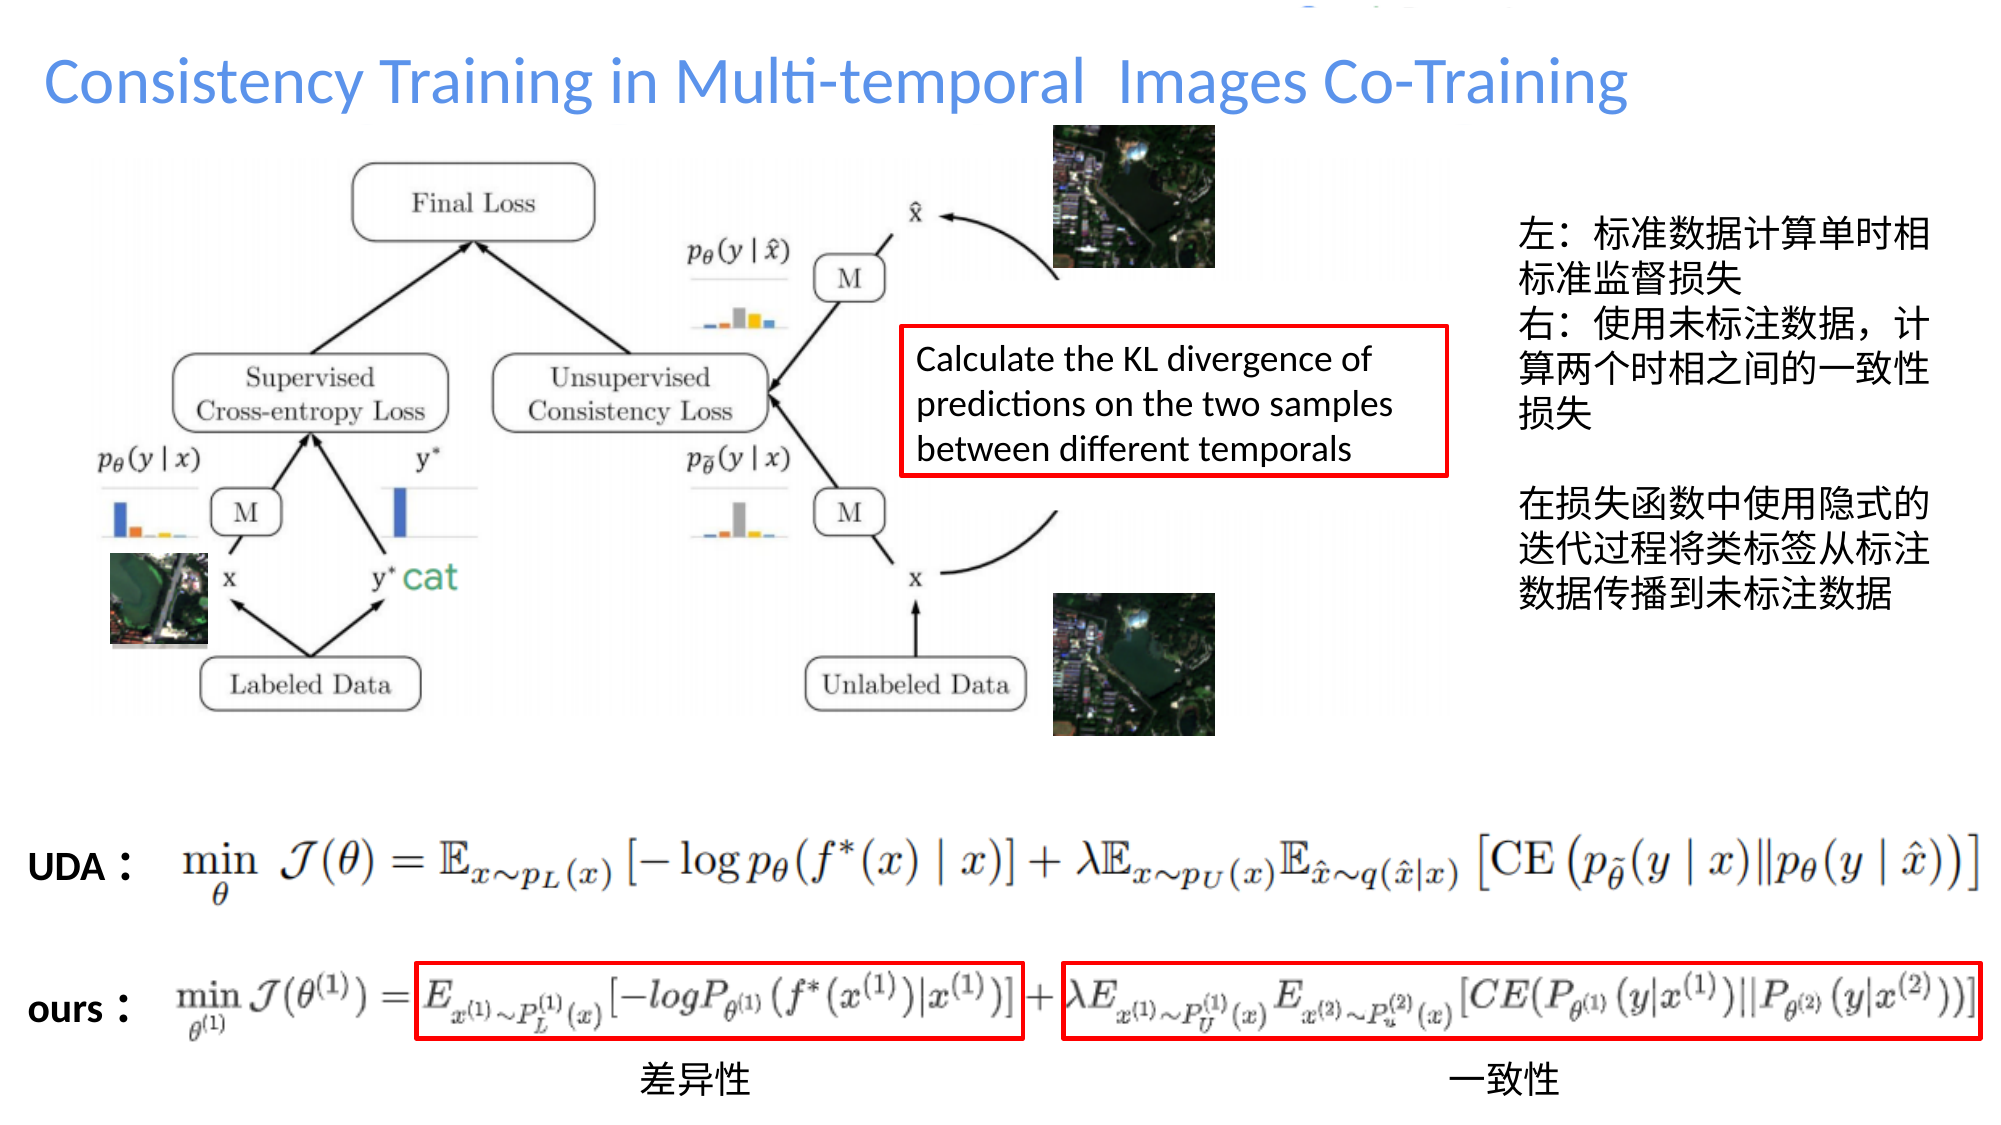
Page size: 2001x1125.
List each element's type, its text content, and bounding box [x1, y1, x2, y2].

picture [0, 0, 1546, 736]
text_box ours： [12, 972, 159, 1038]
picture [159, 946, 2000, 1065]
text_box 差异性 [625, 1065, 844, 1108]
text_box UDA： [12, 831, 159, 897]
text_box 左：标准数据计算单时相标准监督损失 右：使用未标注数据，计算两个时相之间的一致性损失 在损失函数中使用隐式的迭代过程将类标签从标注数据传播到未标注数据 [1546, 202, 1959, 623]
text_box 一致性 [1433, 1065, 1652, 1108]
picture [159, 819, 2000, 910]
text_box Consistency Training in Multi-temporal Images Co-Training [1546, 7, 1652, 125]
